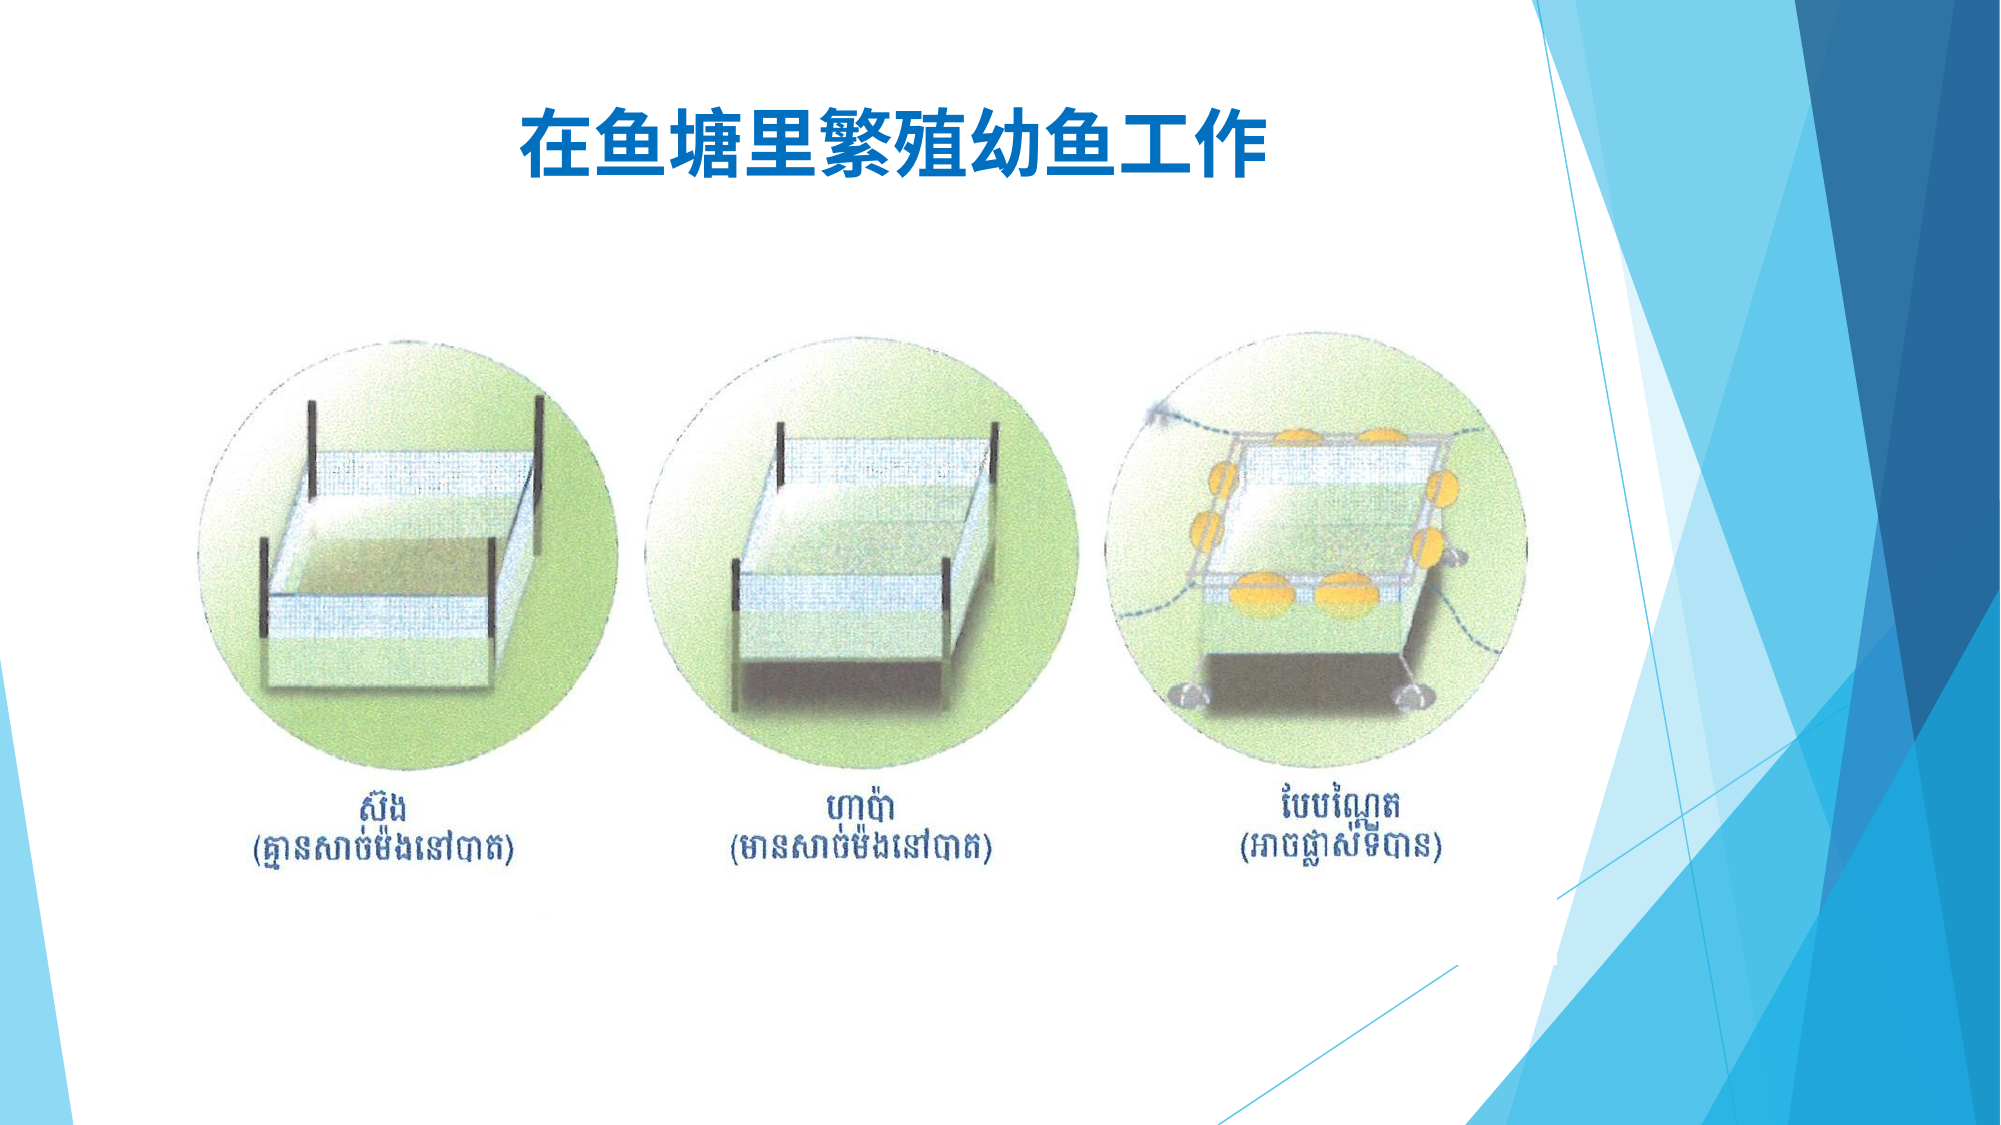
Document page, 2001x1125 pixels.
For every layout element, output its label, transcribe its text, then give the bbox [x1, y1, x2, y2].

title 在鱼塘里繁殖幼鱼工作 [512, 94, 1375, 271]
picture [156, 272, 1557, 965]
